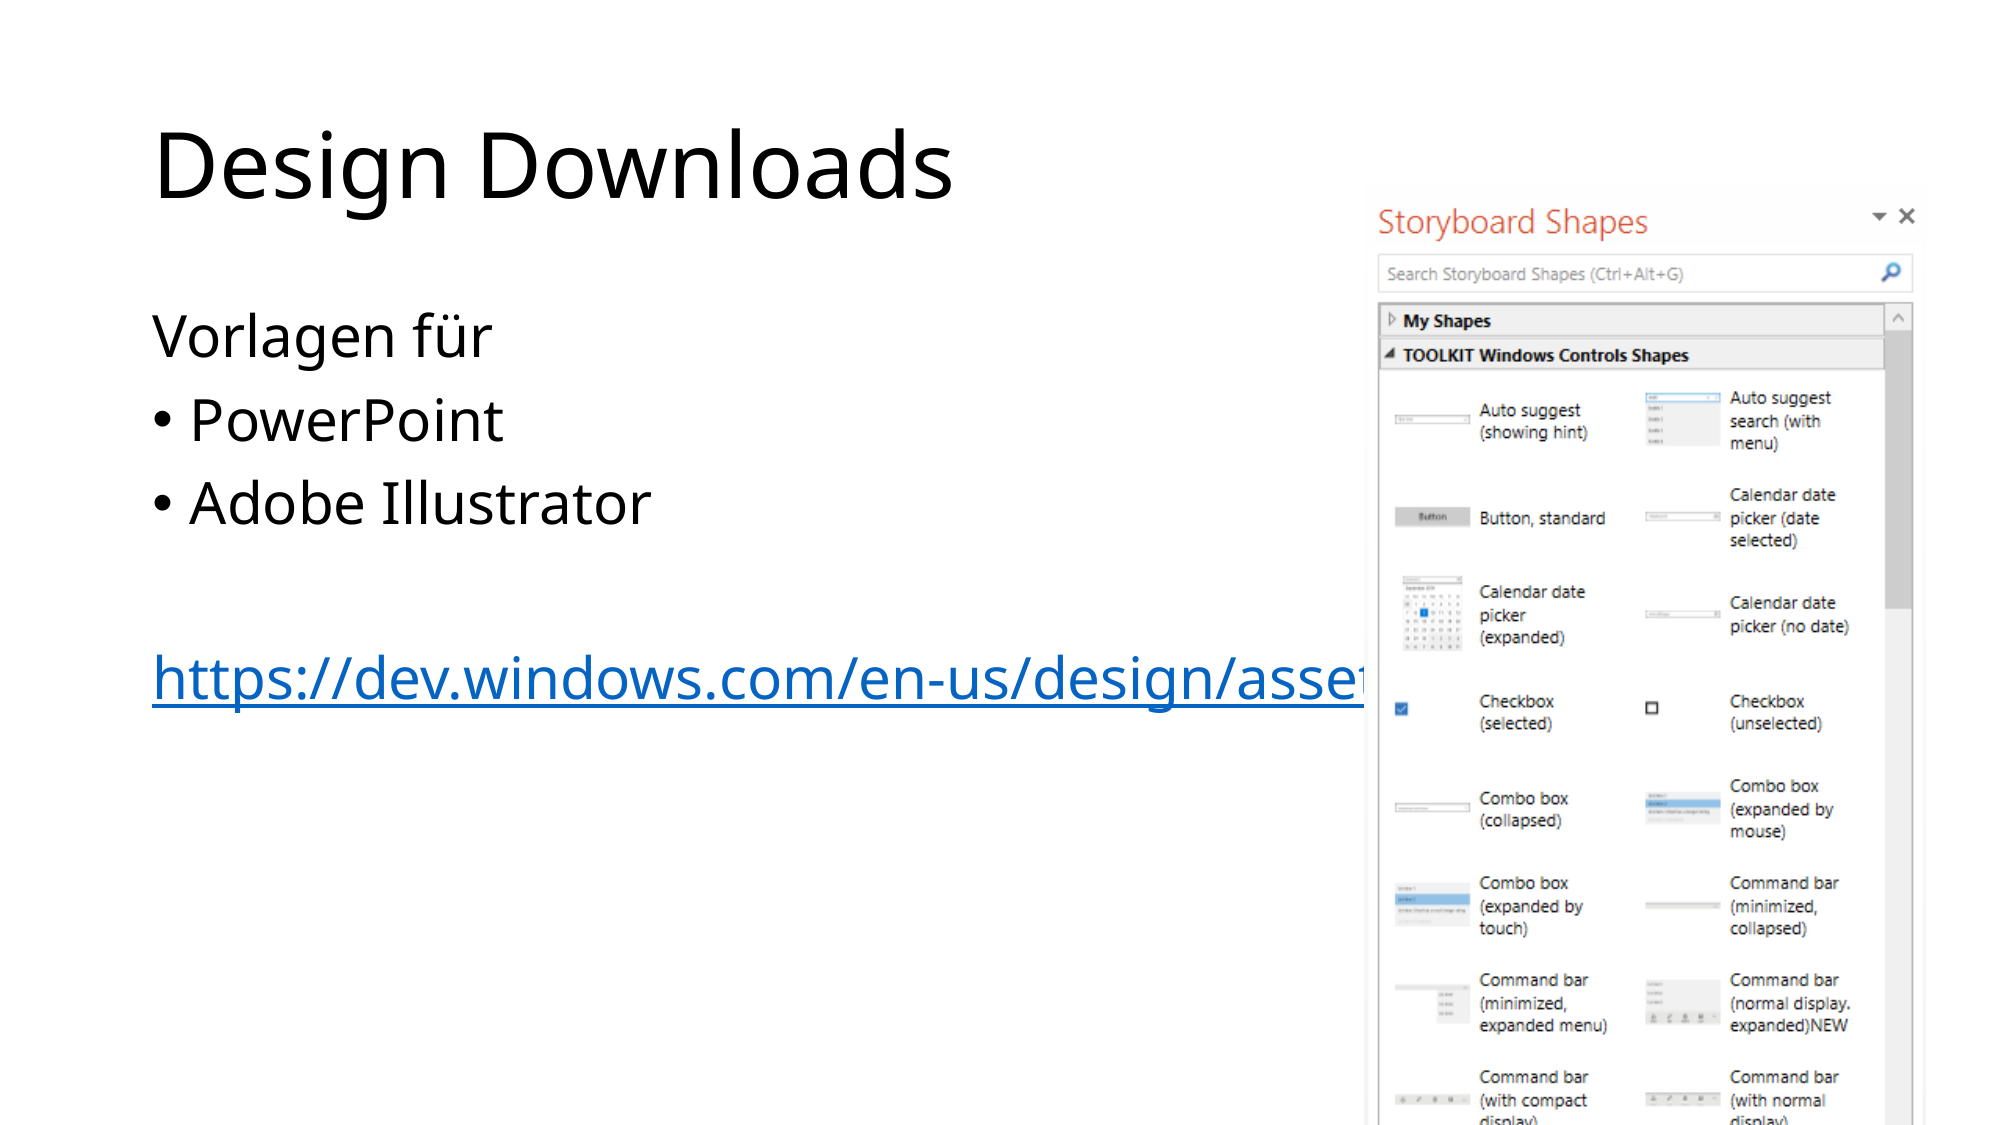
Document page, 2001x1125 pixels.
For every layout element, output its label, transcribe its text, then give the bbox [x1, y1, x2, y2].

picture [1364, 185, 1926, 1125]
list Vorlagen für PowerPoint Adobe Illustrator https://dev.windows.com/en-us/design/assets [137, 299, 1364, 1014]
title Design Downloads [137, 59, 1863, 278]
